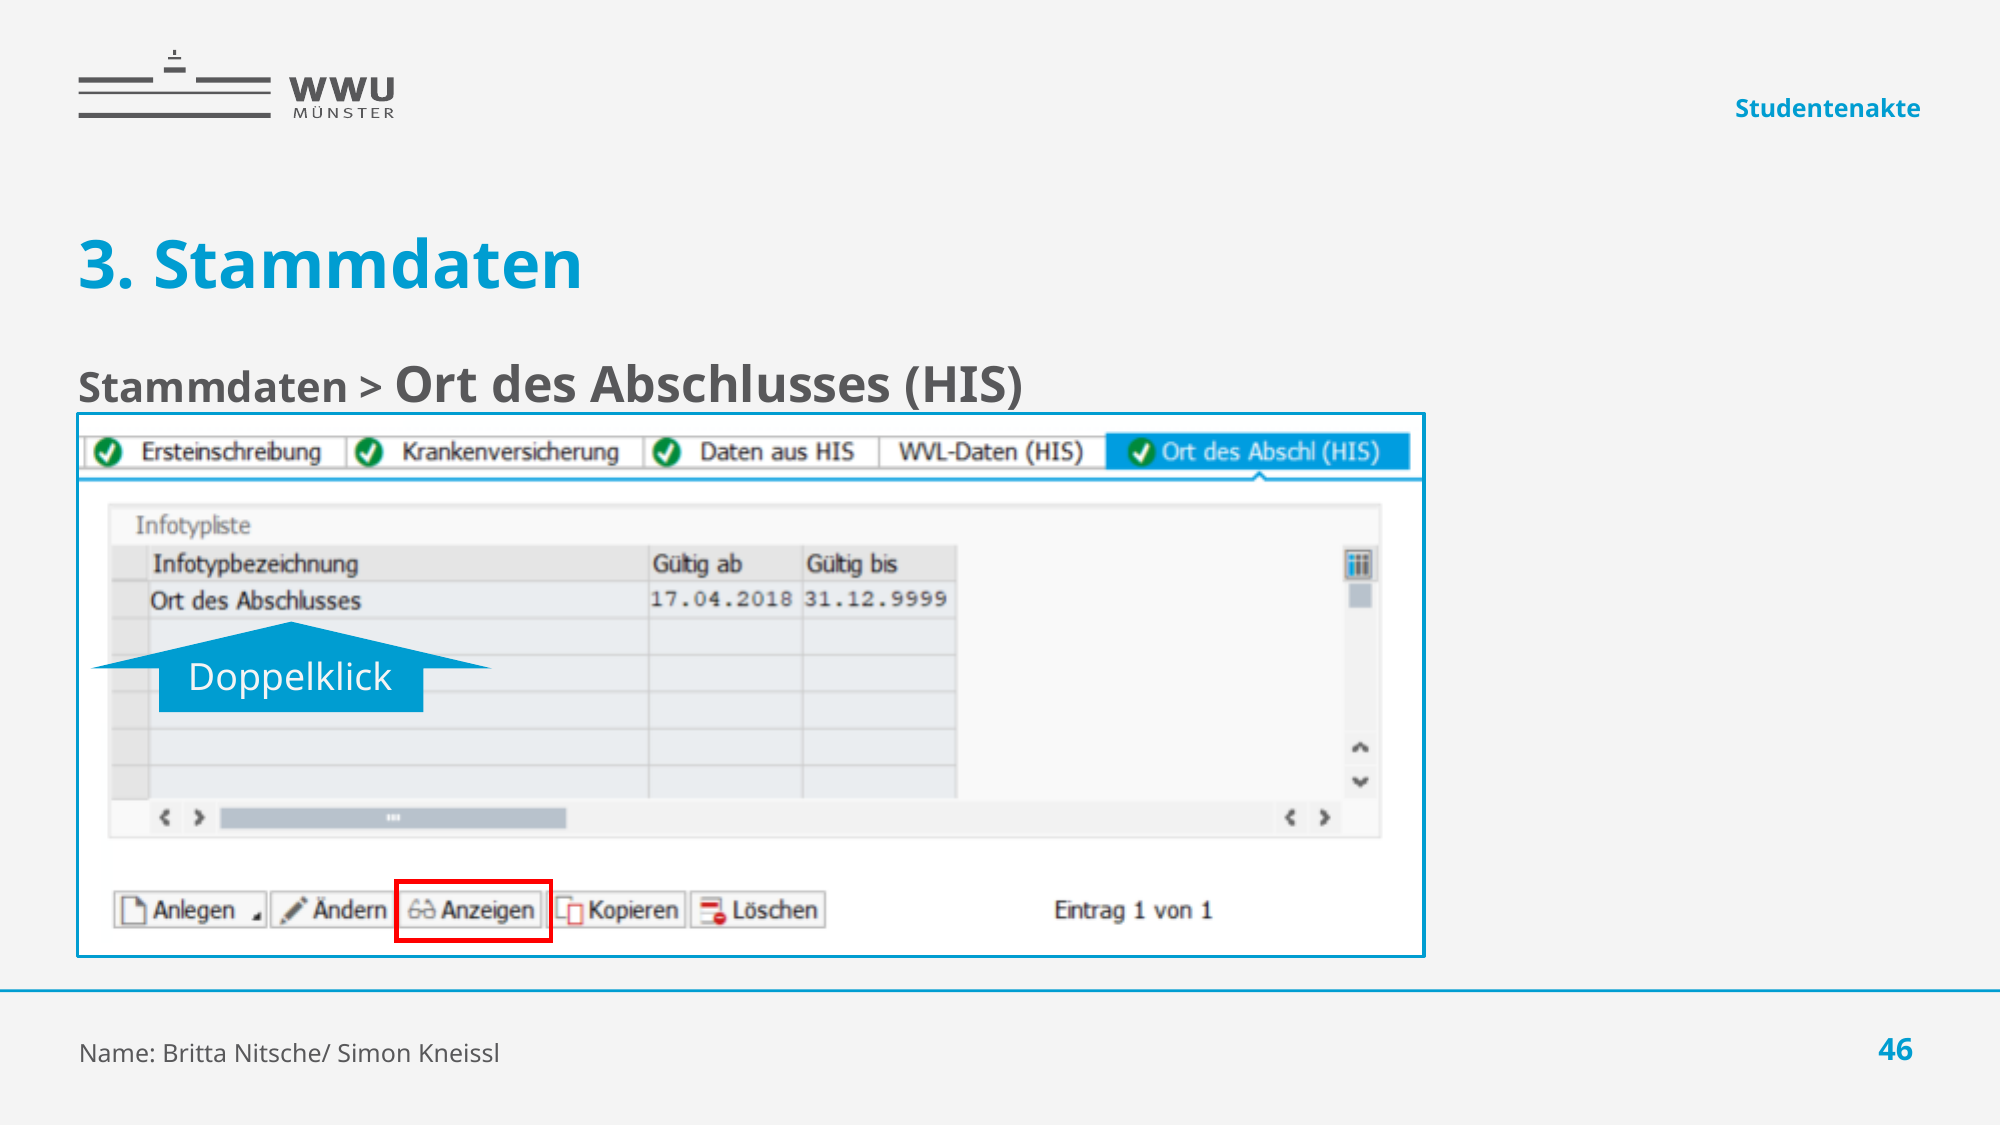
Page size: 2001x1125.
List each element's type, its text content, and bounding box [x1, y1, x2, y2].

text_box Stammdaten > Ort des Abschlusses (HIS) [78, 345, 1922, 527]
slide_number Studentenakte [787, 63, 1922, 123]
footer Name: Britta Nitsche/ Simon Kneissl [78, 1012, 1213, 1072]
title 3. Stammdaten [78, 221, 1922, 316]
slide_number 46 [1763, 1012, 1922, 1072]
picture [80, 416, 1421, 954]
